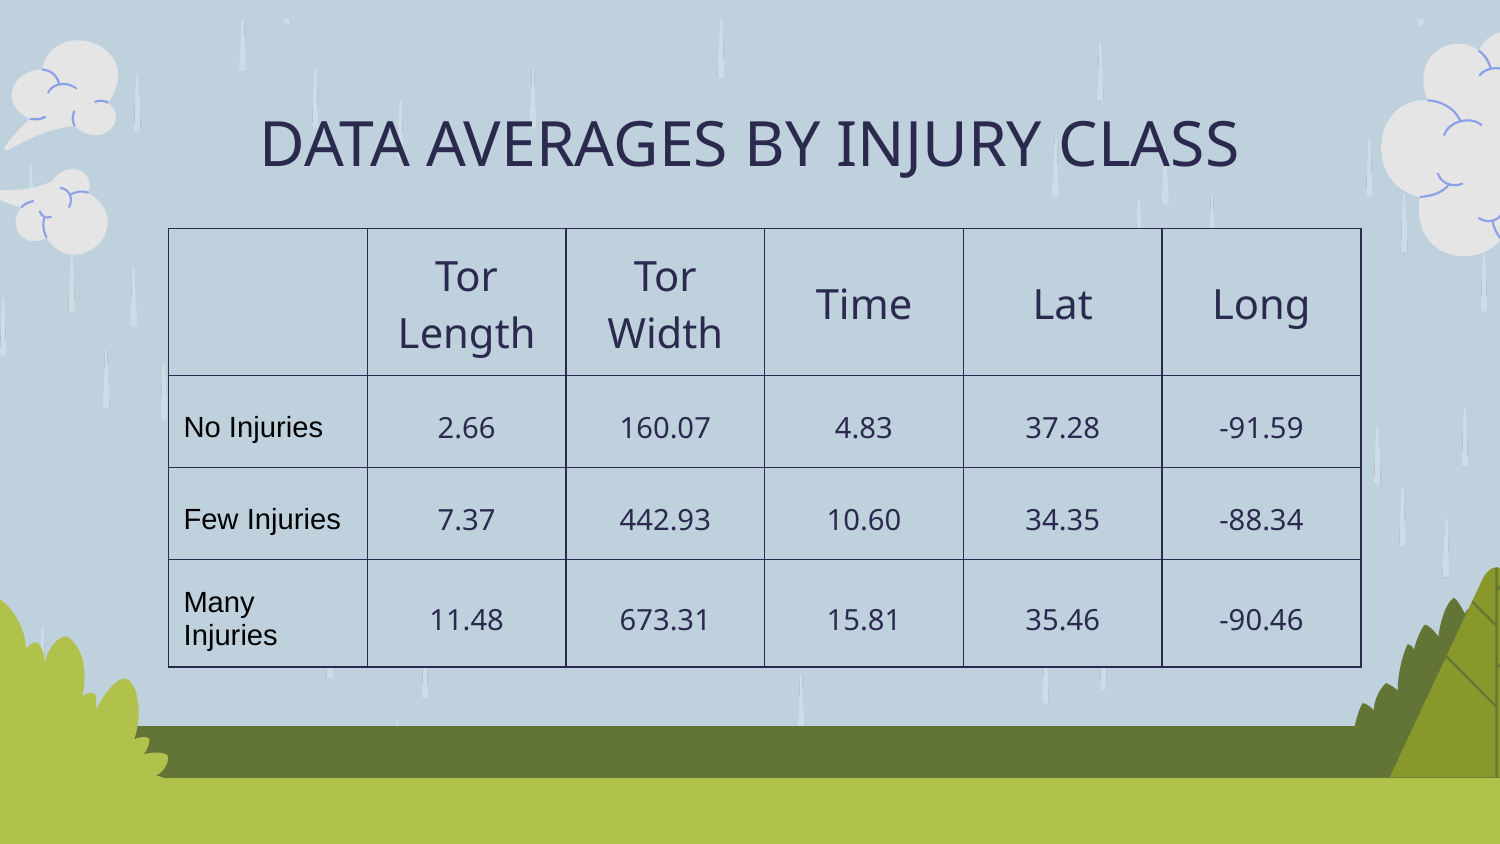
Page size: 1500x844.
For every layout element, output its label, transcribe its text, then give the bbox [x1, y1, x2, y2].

table_cell 10.60 [765, 468, 963, 559]
table_cell Many Injuries [169, 560, 367, 666]
table_cell 2.66 [368, 376, 565, 467]
table_cell 34.35 [964, 468, 1161, 559]
title DATA AVERAGES BY INJURY CLASS [116, 88, 1383, 179]
table_cell 11.48 [368, 560, 565, 666]
table_cell 35.46 [964, 560, 1161, 666]
table_header Lat [964, 229, 1161, 375]
table_cell -88.34 [1163, 468, 1360, 559]
table_cell 7.37 [368, 468, 565, 559]
table_cell -91.59 [1163, 376, 1360, 467]
table_header Time [765, 229, 963, 375]
table_cell Few Injuries [169, 468, 367, 559]
table_cell No Injuries [169, 376, 367, 467]
table_header Long [1163, 229, 1360, 375]
table_header [169, 229, 367, 375]
table_cell 15.81 [765, 560, 963, 666]
table_header Tor Width [567, 229, 764, 375]
table_cell 442.93 [567, 468, 764, 559]
table_cell 4.83 [765, 376, 963, 467]
table_cell 37.28 [964, 376, 1161, 467]
table_cell -90.46 [1163, 560, 1360, 666]
table_cell 673.31 [567, 560, 764, 666]
table_header Tor Length [368, 229, 565, 375]
table_cell 160.07 [567, 376, 764, 467]
